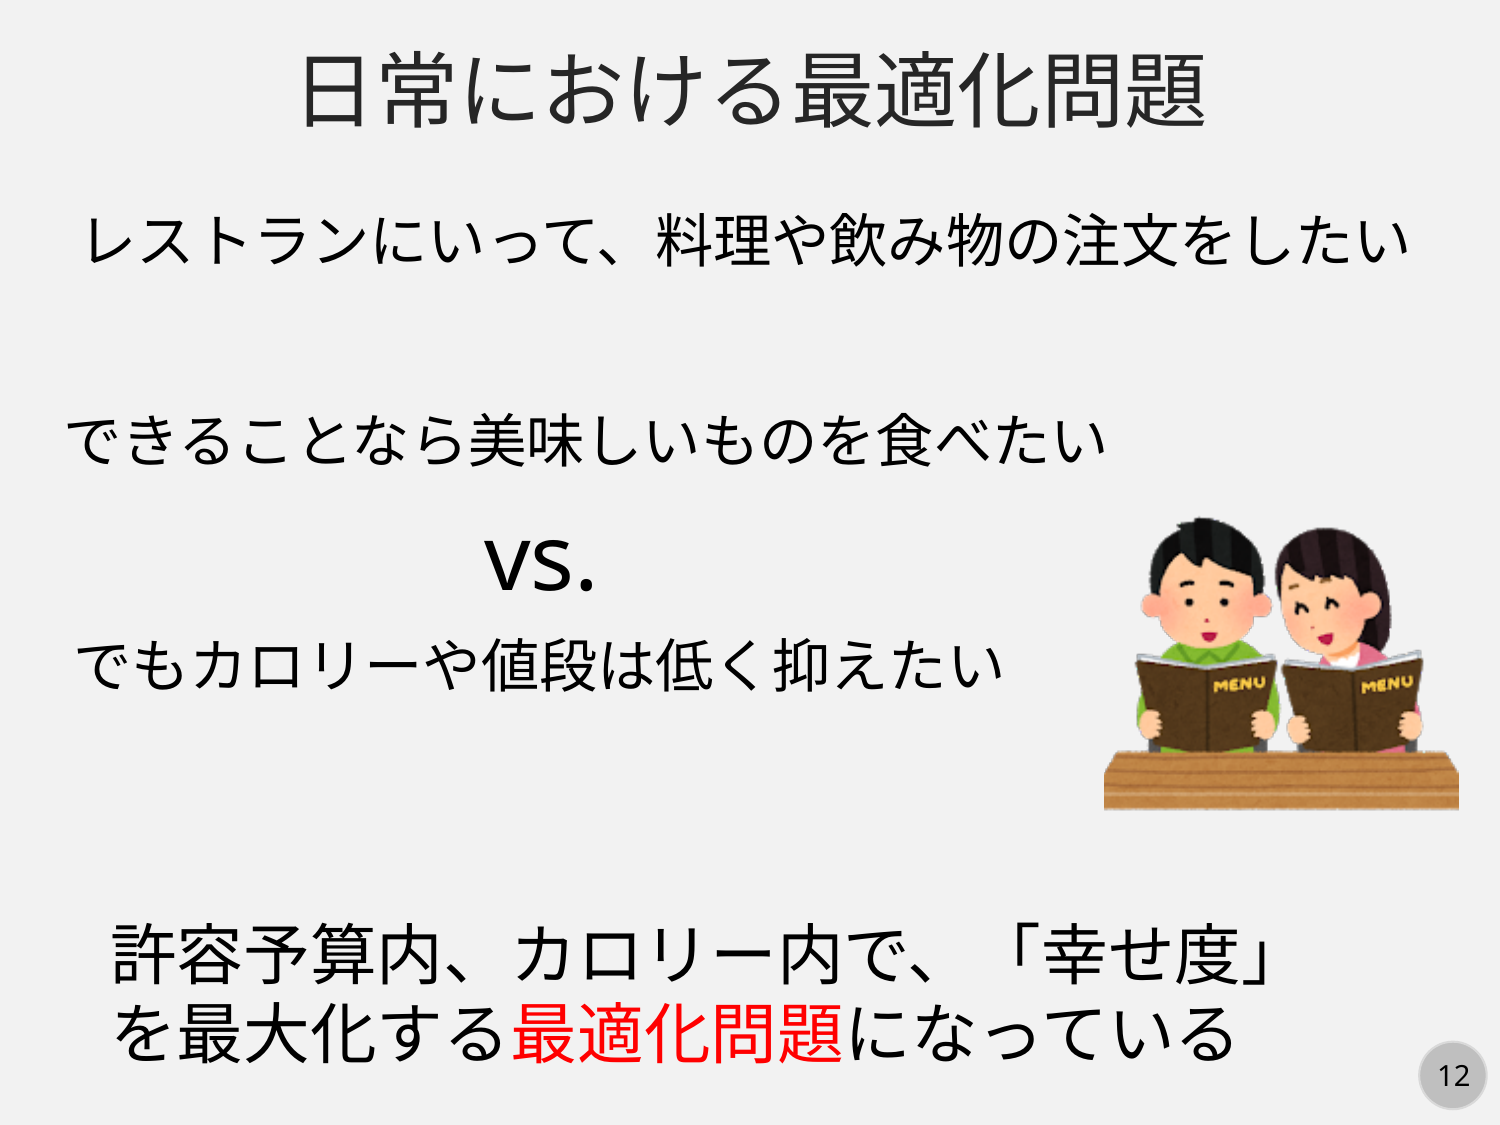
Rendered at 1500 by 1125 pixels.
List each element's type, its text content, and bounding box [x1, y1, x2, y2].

text_box できることなら美味しいものを食べたい [48, 397, 1125, 482]
text_box レストランにいって、料理や飲み物の注文をしたい [63, 196, 1428, 281]
text_box vs. [469, 491, 614, 617]
text_box 許容予算内、カロリー内で、「幸せ度」 を最大化する最適化問題になっている [95, 905, 1324, 1080]
text_box でもカロリーや値段は低く抑えたい [58, 621, 1021, 707]
list 日常における最適化問題 [0, 31, 1500, 155]
picture [1104, 491, 1459, 846]
